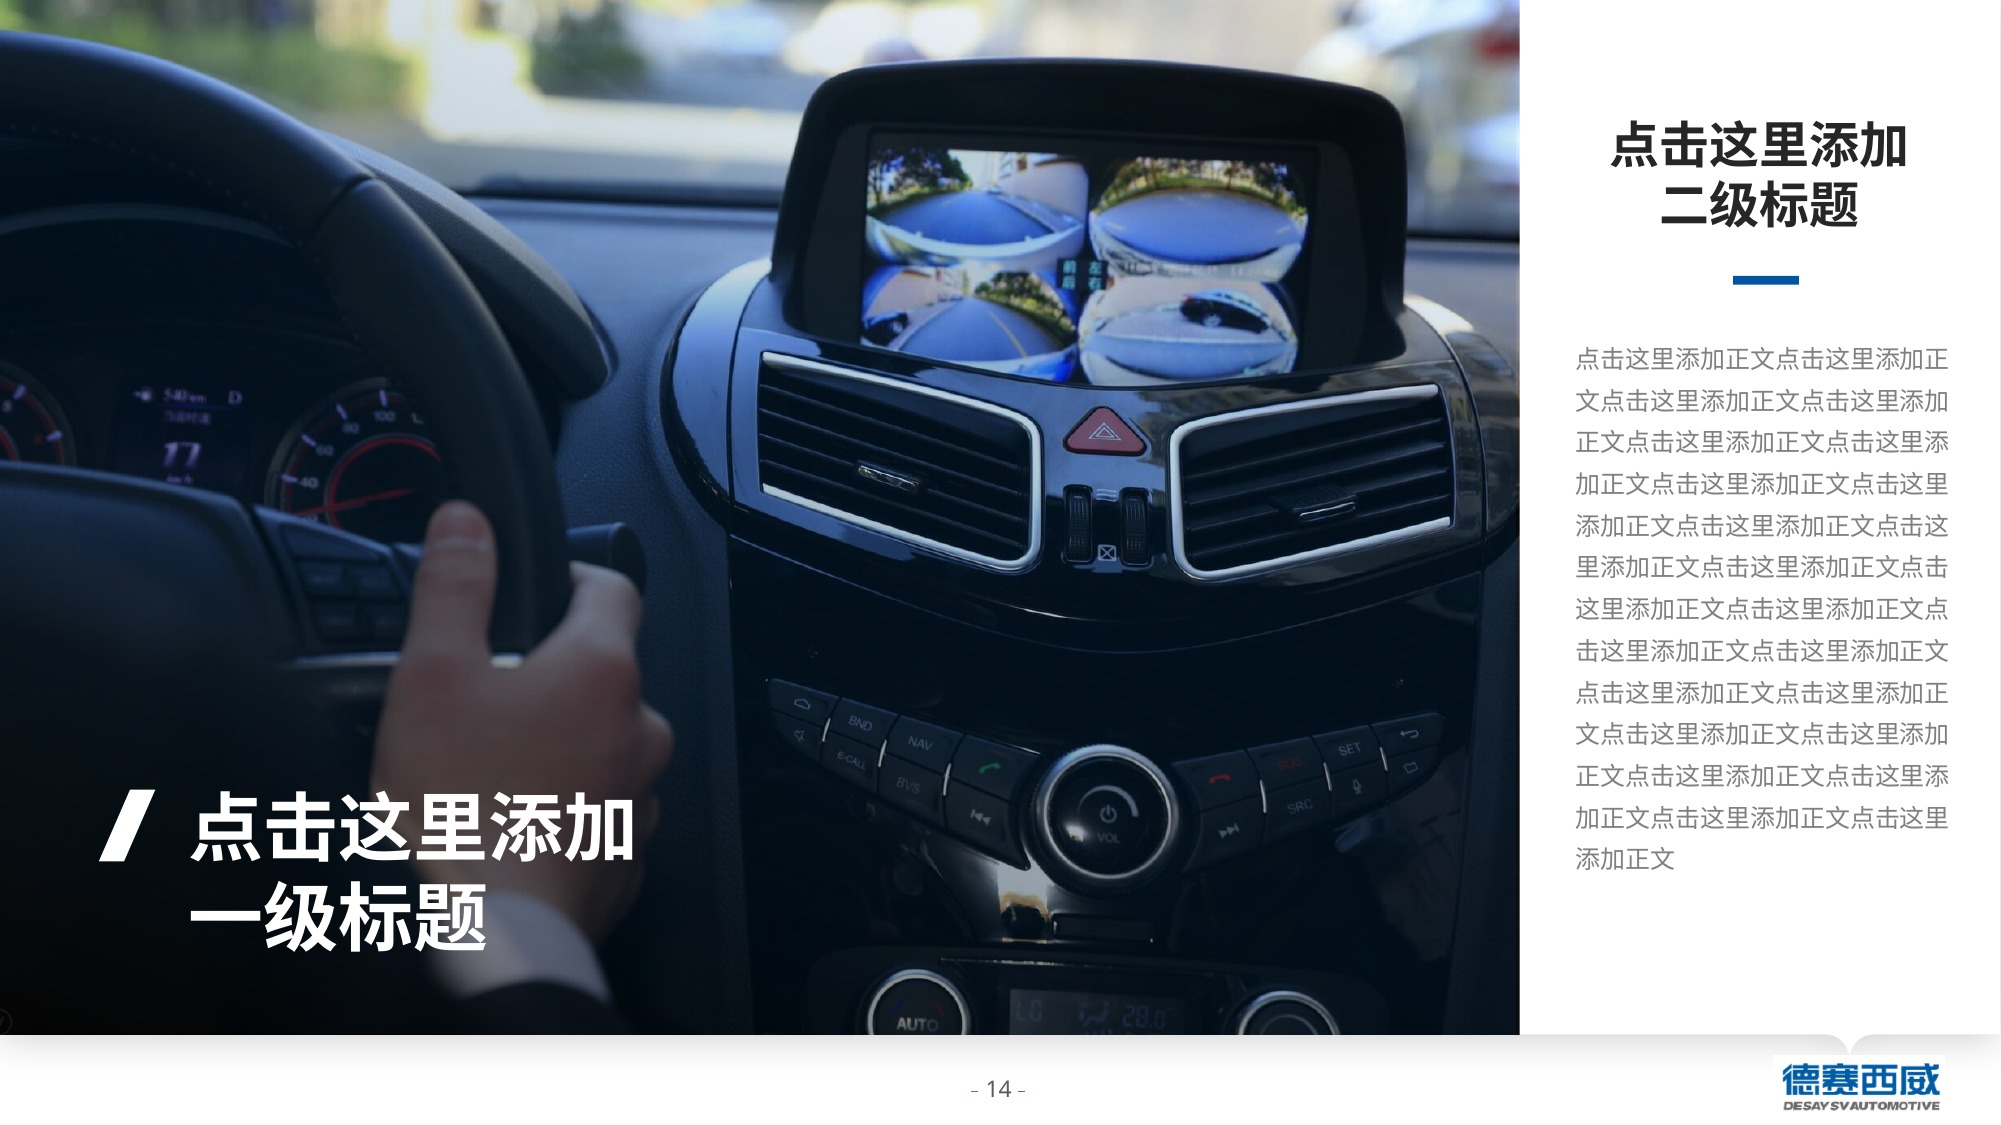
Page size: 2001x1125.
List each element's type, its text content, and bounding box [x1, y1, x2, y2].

text_box [1732, 275, 1800, 286]
picture [1773, 1055, 1945, 1121]
text_box 点击这里添加 二级标题 [1520, 106, 2000, 241]
picture [0, 0, 1520, 1035]
text_box 点击这里添加正文点击这里添加正文点击这里添加正文点击这里添加正文点击这里添加正文点击这里添加正文点击这里添加正文点击这里添加正文点击这里添加正文点击这里添加正文点击这里添加正文点击这里添加正文点击这里添加正文点击这里添加正文点击这里添加正文点击这里添加正文点击这里添加正文点击这里添加正文点击这里添加正文点击这里添加正文点击这里添加正文点击这里添加正文点击这里添加正文 [1560, 324, 1972, 882]
